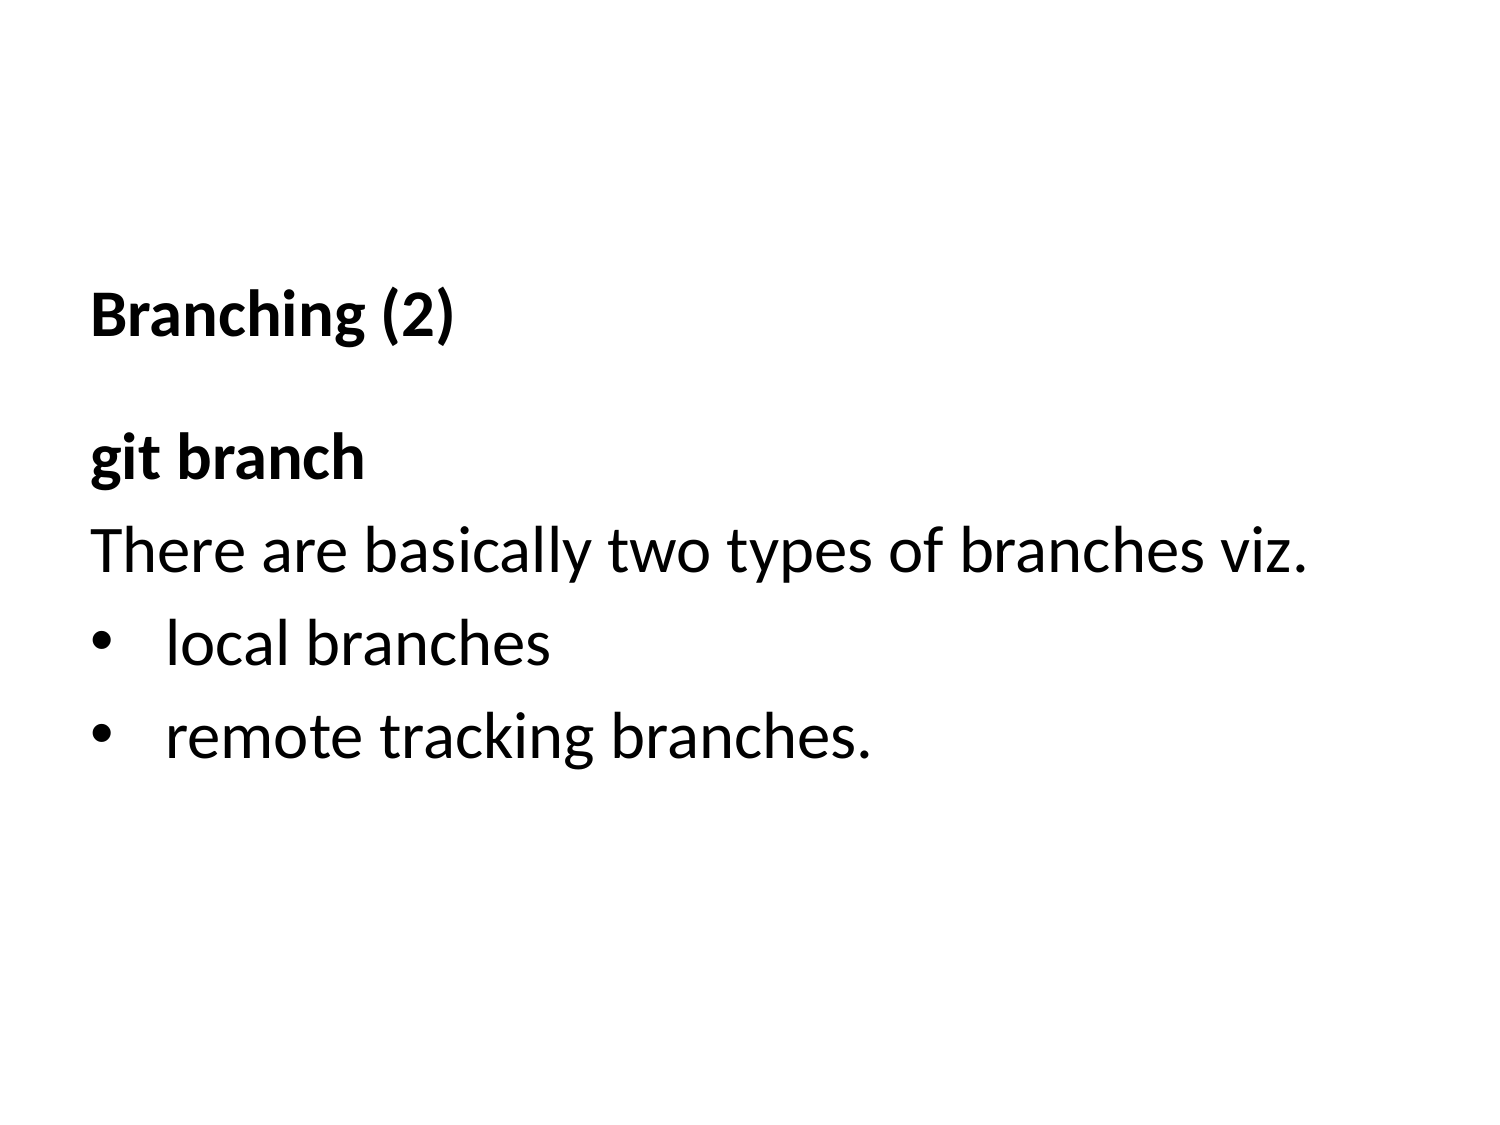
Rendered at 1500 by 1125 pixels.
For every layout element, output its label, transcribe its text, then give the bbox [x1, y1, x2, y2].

list Branching (2) git branch There are basically two types of branches viz. local branches remote tracking branches. [75, 262, 1425, 1005]
